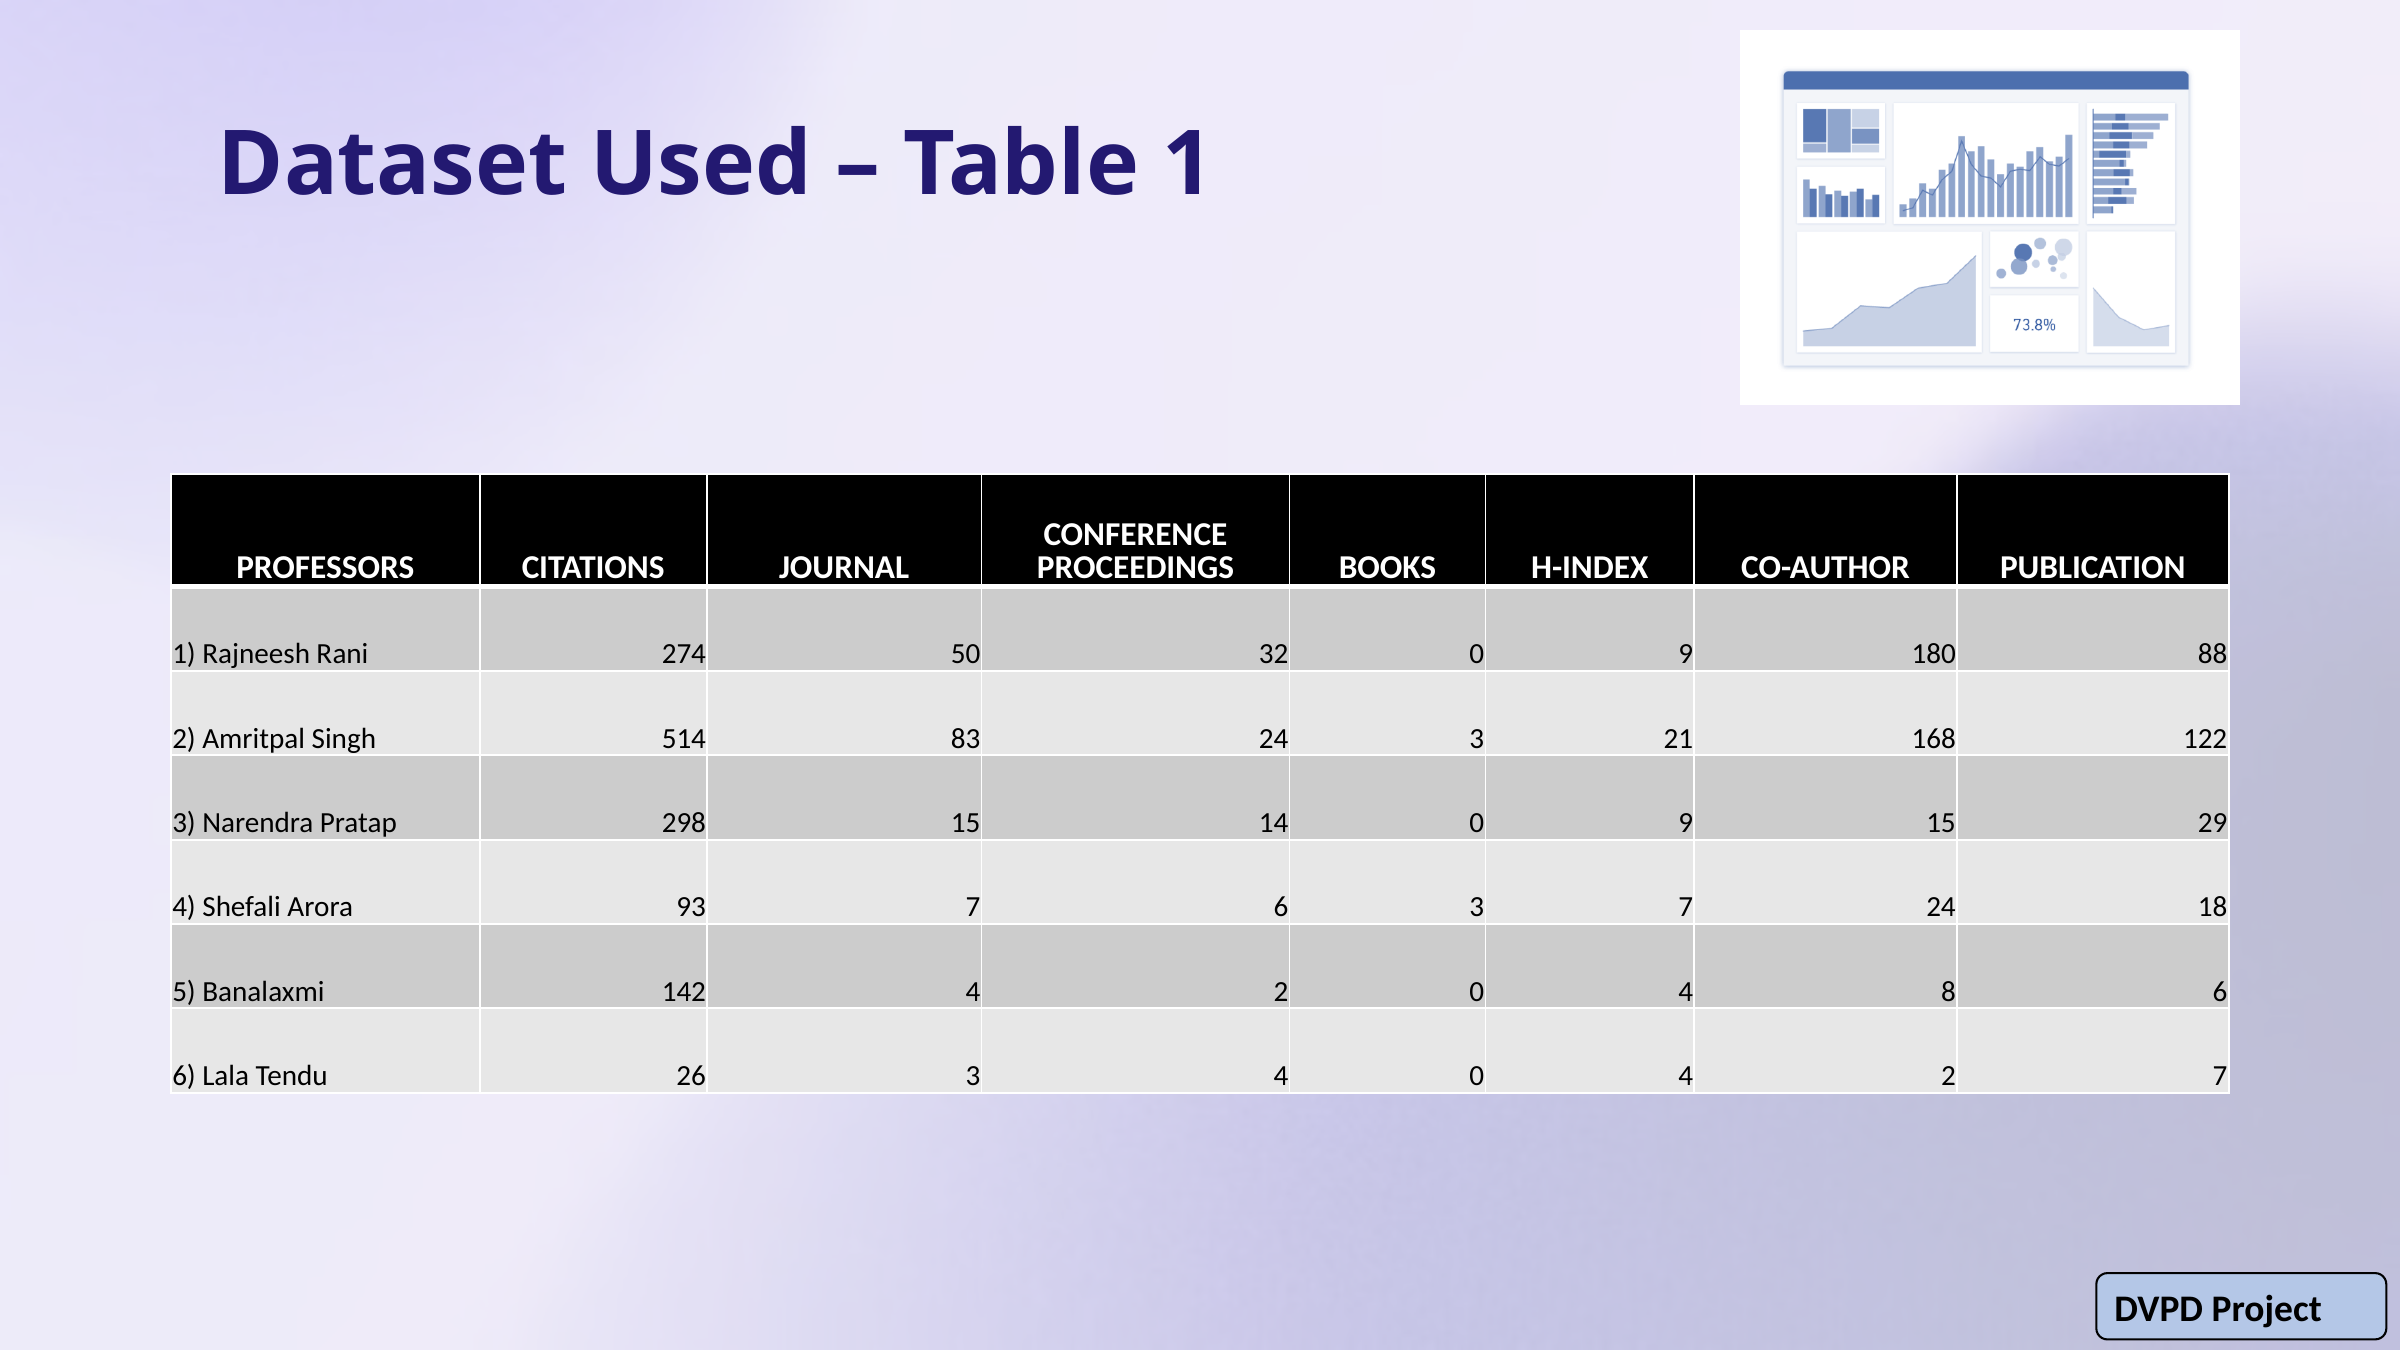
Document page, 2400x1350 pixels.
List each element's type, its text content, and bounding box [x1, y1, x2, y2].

table_cell 274 [481, 589, 706, 670]
table_header H-INDEX [1486, 475, 1693, 584]
table_cell 4 [708, 925, 981, 1007]
table_cell 18 [1958, 841, 2228, 923]
table_cell 24 [1695, 841, 1956, 923]
table_cell 0 [1290, 925, 1485, 1007]
table_cell 0 [1290, 589, 1485, 670]
table_cell 26 [481, 1009, 706, 1092]
table_cell 83 [708, 672, 981, 754]
picture [1740, 30, 2240, 405]
table_cell 14 [982, 756, 1289, 839]
table_cell 7 [708, 841, 981, 923]
table_header PUBLICATION [1958, 475, 2228, 584]
table_cell 6 [982, 841, 1289, 923]
table_cell 122 [1958, 672, 2228, 754]
table_cell 32 [982, 589, 1289, 670]
table_cell 24 [982, 672, 1289, 754]
table_cell 93 [481, 841, 706, 923]
picture [2106, 1271, 2389, 1339]
table_header PROFESSORS [172, 475, 479, 584]
table_header CITATIONS [481, 475, 706, 584]
table_cell 4 [982, 1009, 1289, 1092]
table_header JOURNAL [708, 475, 981, 584]
table_cell 3 [708, 1009, 981, 1092]
table_cell 4) Shefali Arora [172, 841, 479, 923]
table_cell 180 [1695, 589, 1956, 670]
table_cell 0 [1290, 756, 1485, 839]
table_cell 15 [708, 756, 981, 839]
table_cell 3) Narendra Pratap [172, 756, 479, 839]
table_cell 2) Amritpal Singh [172, 672, 479, 754]
table_cell 298 [481, 756, 706, 839]
table_cell 4 [1486, 1009, 1693, 1092]
text_box DVPD Project [2095, 1272, 2388, 1341]
table_cell 6 [1958, 925, 2228, 1007]
table_cell 2 [982, 925, 1289, 1007]
table_cell 7 [1486, 841, 1693, 923]
text_box Dataset Used – Table 1 [0, 99, 1740, 327]
table_cell 514 [481, 672, 706, 754]
table_cell 9 [1486, 589, 1693, 670]
table_cell 21 [1486, 672, 1693, 754]
table_cell 142 [481, 925, 706, 1007]
table_cell 9 [1486, 756, 1693, 839]
table_cell 5) Banalaxmi [172, 925, 479, 1007]
table_header BOOKS [1290, 475, 1485, 584]
table_cell 0 [1290, 1009, 1485, 1092]
table_cell 88 [1958, 589, 2228, 670]
table_cell 168 [1695, 672, 1956, 754]
table_header CO-AUTHOR [1695, 475, 1956, 584]
table_cell 3 [1290, 841, 1485, 923]
table_cell 29 [1958, 756, 2228, 839]
table_cell 15 [1695, 756, 1956, 839]
table_cell 3 [1290, 672, 1485, 754]
table_cell 4 [1486, 925, 1693, 1007]
table_cell 8 [1695, 925, 1956, 1007]
table_cell 1) Rajneesh Rani [172, 589, 479, 670]
table_cell 7 [1958, 1009, 2228, 1092]
table_header CONFERENCE PROCEEDINGS [982, 475, 1289, 584]
table_cell 50 [708, 589, 981, 670]
table_cell 6) Lala Tendu [172, 1009, 479, 1092]
table_cell 2 [1695, 1009, 1956, 1092]
